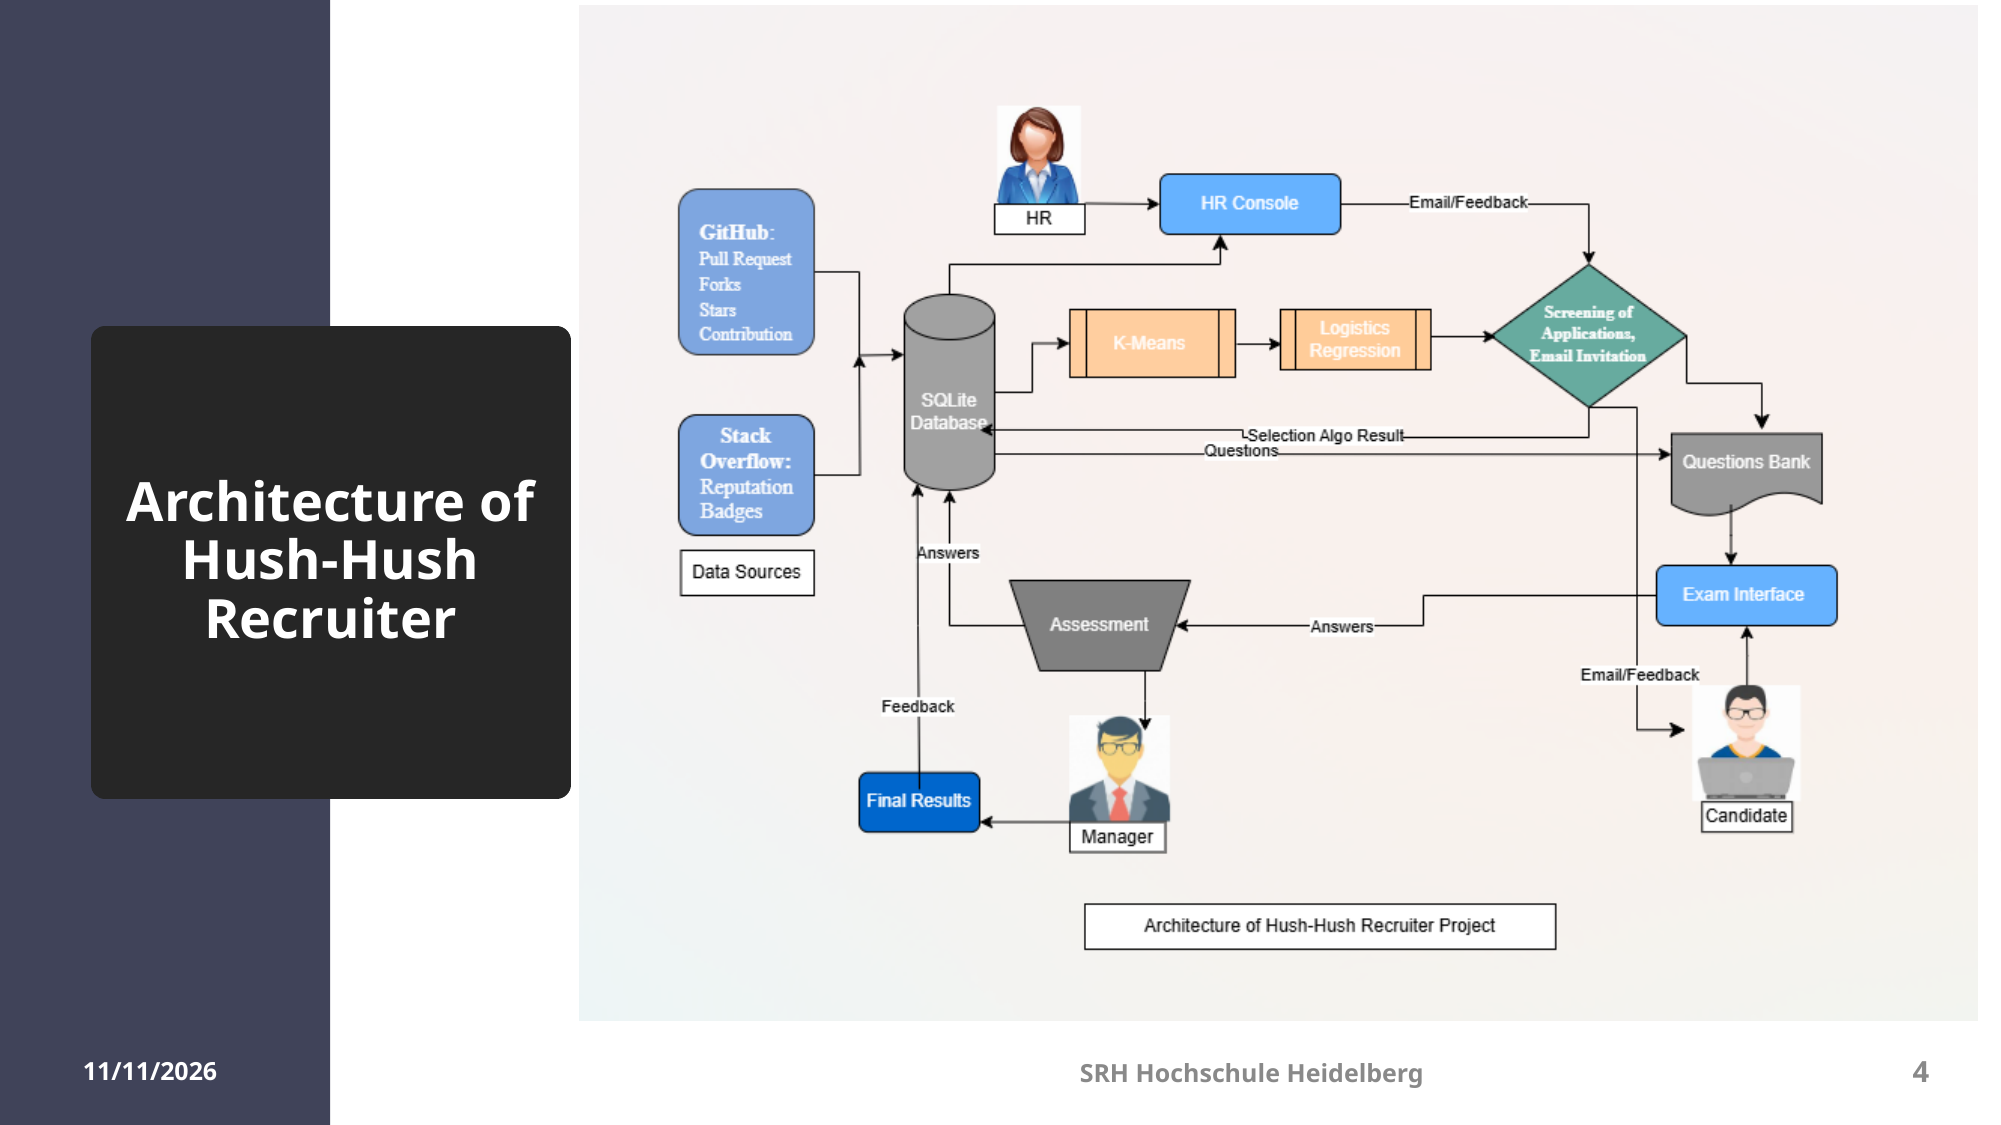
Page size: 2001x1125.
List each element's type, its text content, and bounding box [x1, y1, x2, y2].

footer SRH Hochschule Heidelberg [675, 1042, 1829, 1103]
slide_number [67, 1042, 311, 1103]
slide_number 4 [1852, 1042, 1945, 1103]
title Architecture of Hush-Hush Recruiter [105, 340, 557, 785]
picture [579, 5, 1978, 1021]
text_box [0, 0, 331, 1125]
text_box [331, 0, 2000, 1125]
